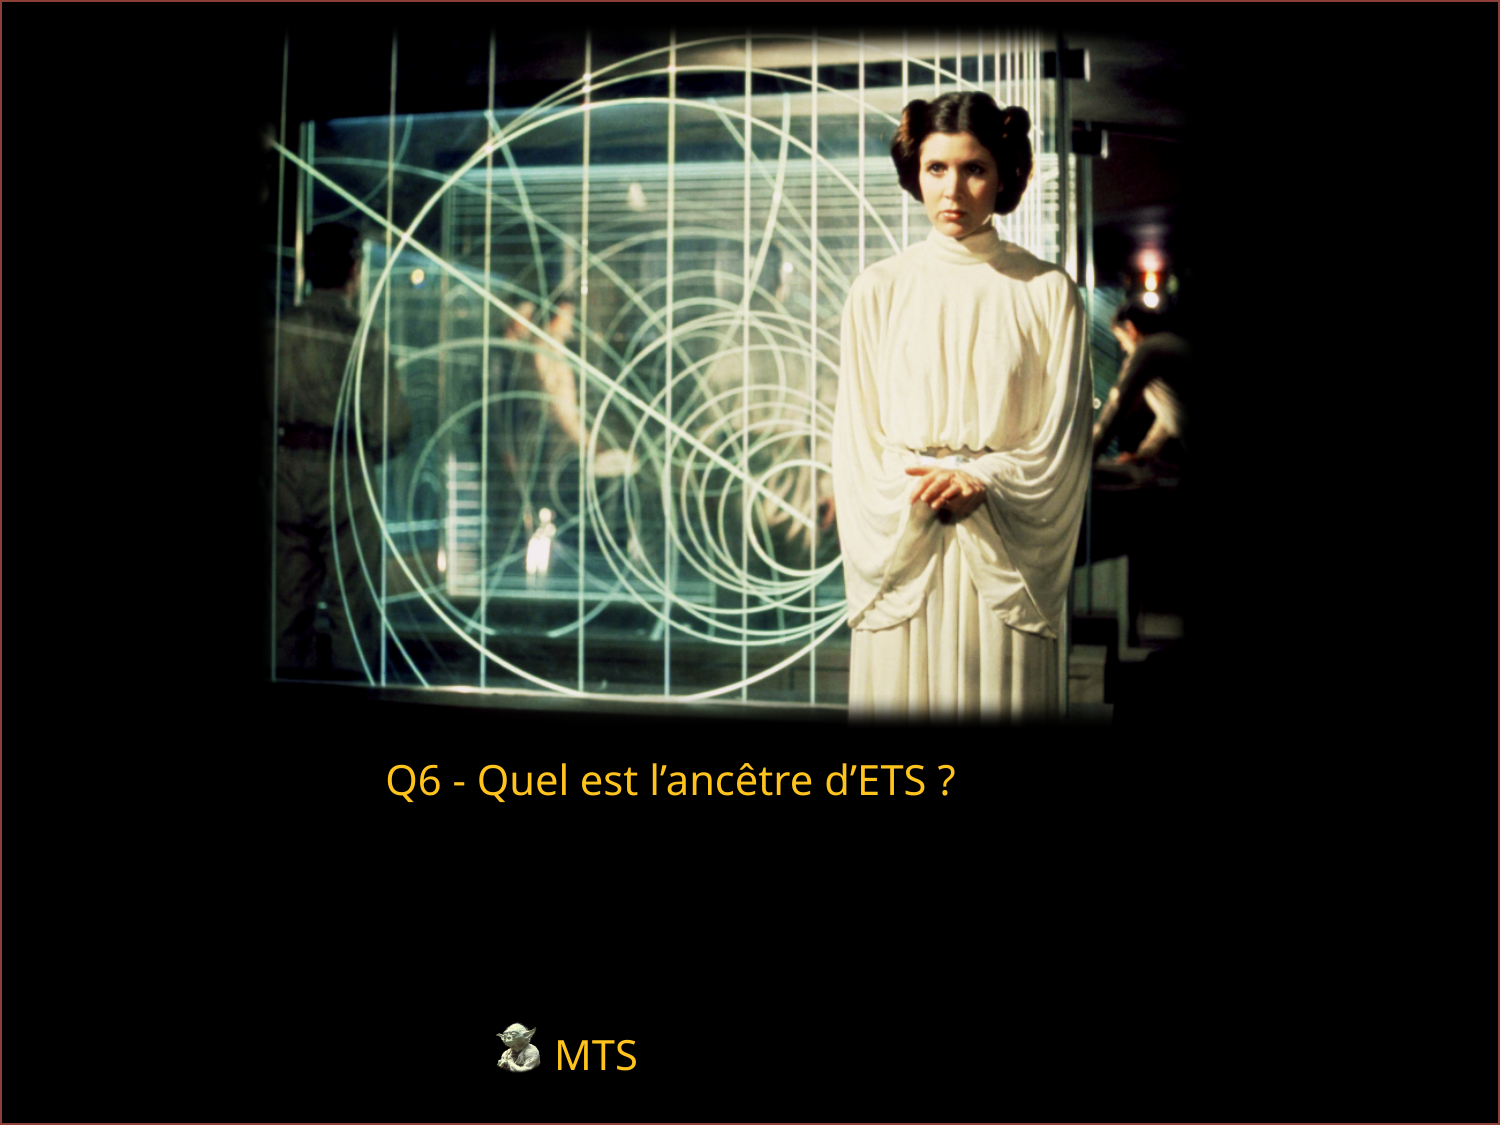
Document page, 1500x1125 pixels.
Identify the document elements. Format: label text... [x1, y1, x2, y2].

text_box [0, 0, 1500, 1125]
picture [491, 1021, 544, 1073]
picture [255, 23, 1199, 730]
text_box Q6 - Quel est l’ancêtre d’ETS ? EBTS Contrib MTS [370, 746, 1113, 1087]
